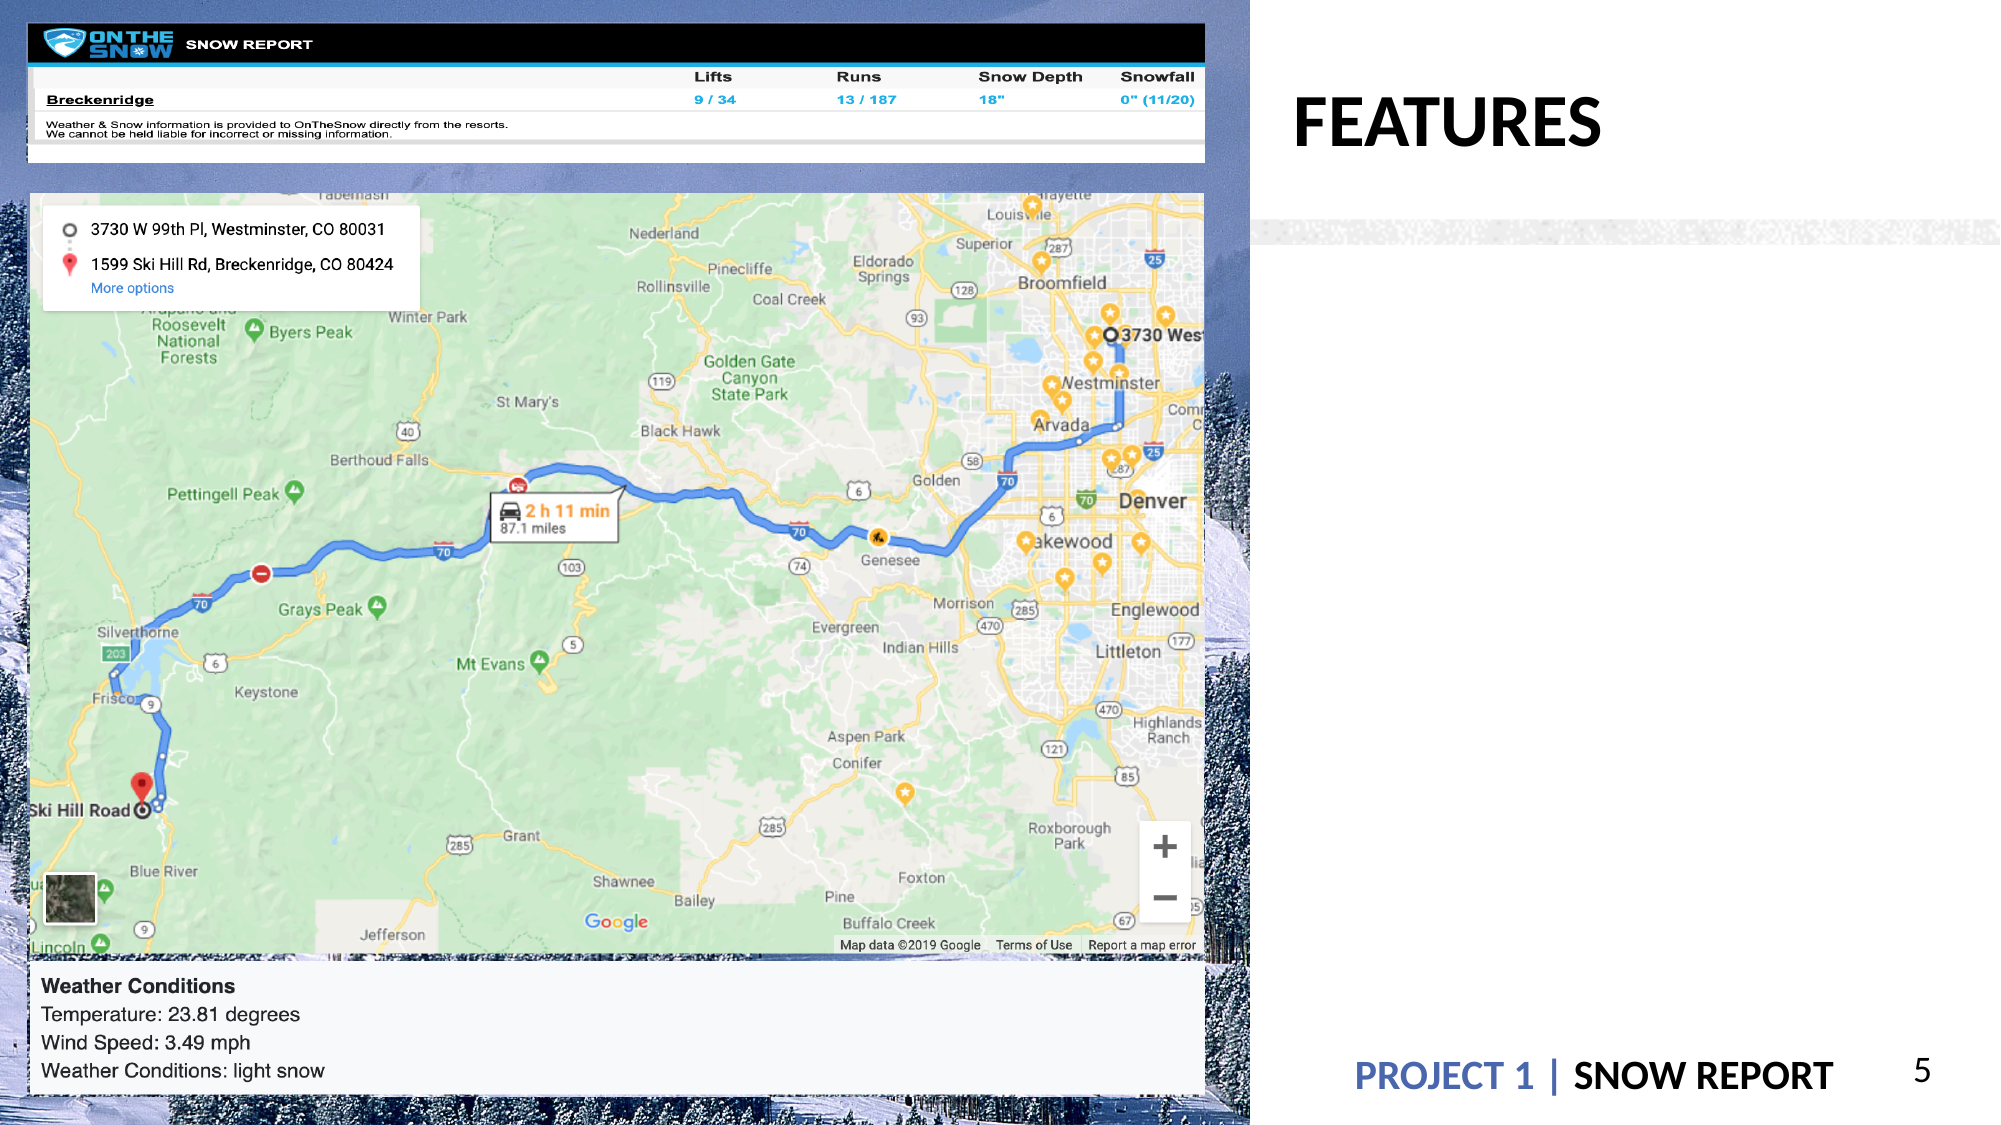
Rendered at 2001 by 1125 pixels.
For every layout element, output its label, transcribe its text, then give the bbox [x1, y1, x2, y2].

slide_number 5 [1862, 1042, 1947, 1103]
picture [0, 0, 2000, 1125]
title features [1278, 70, 1863, 175]
